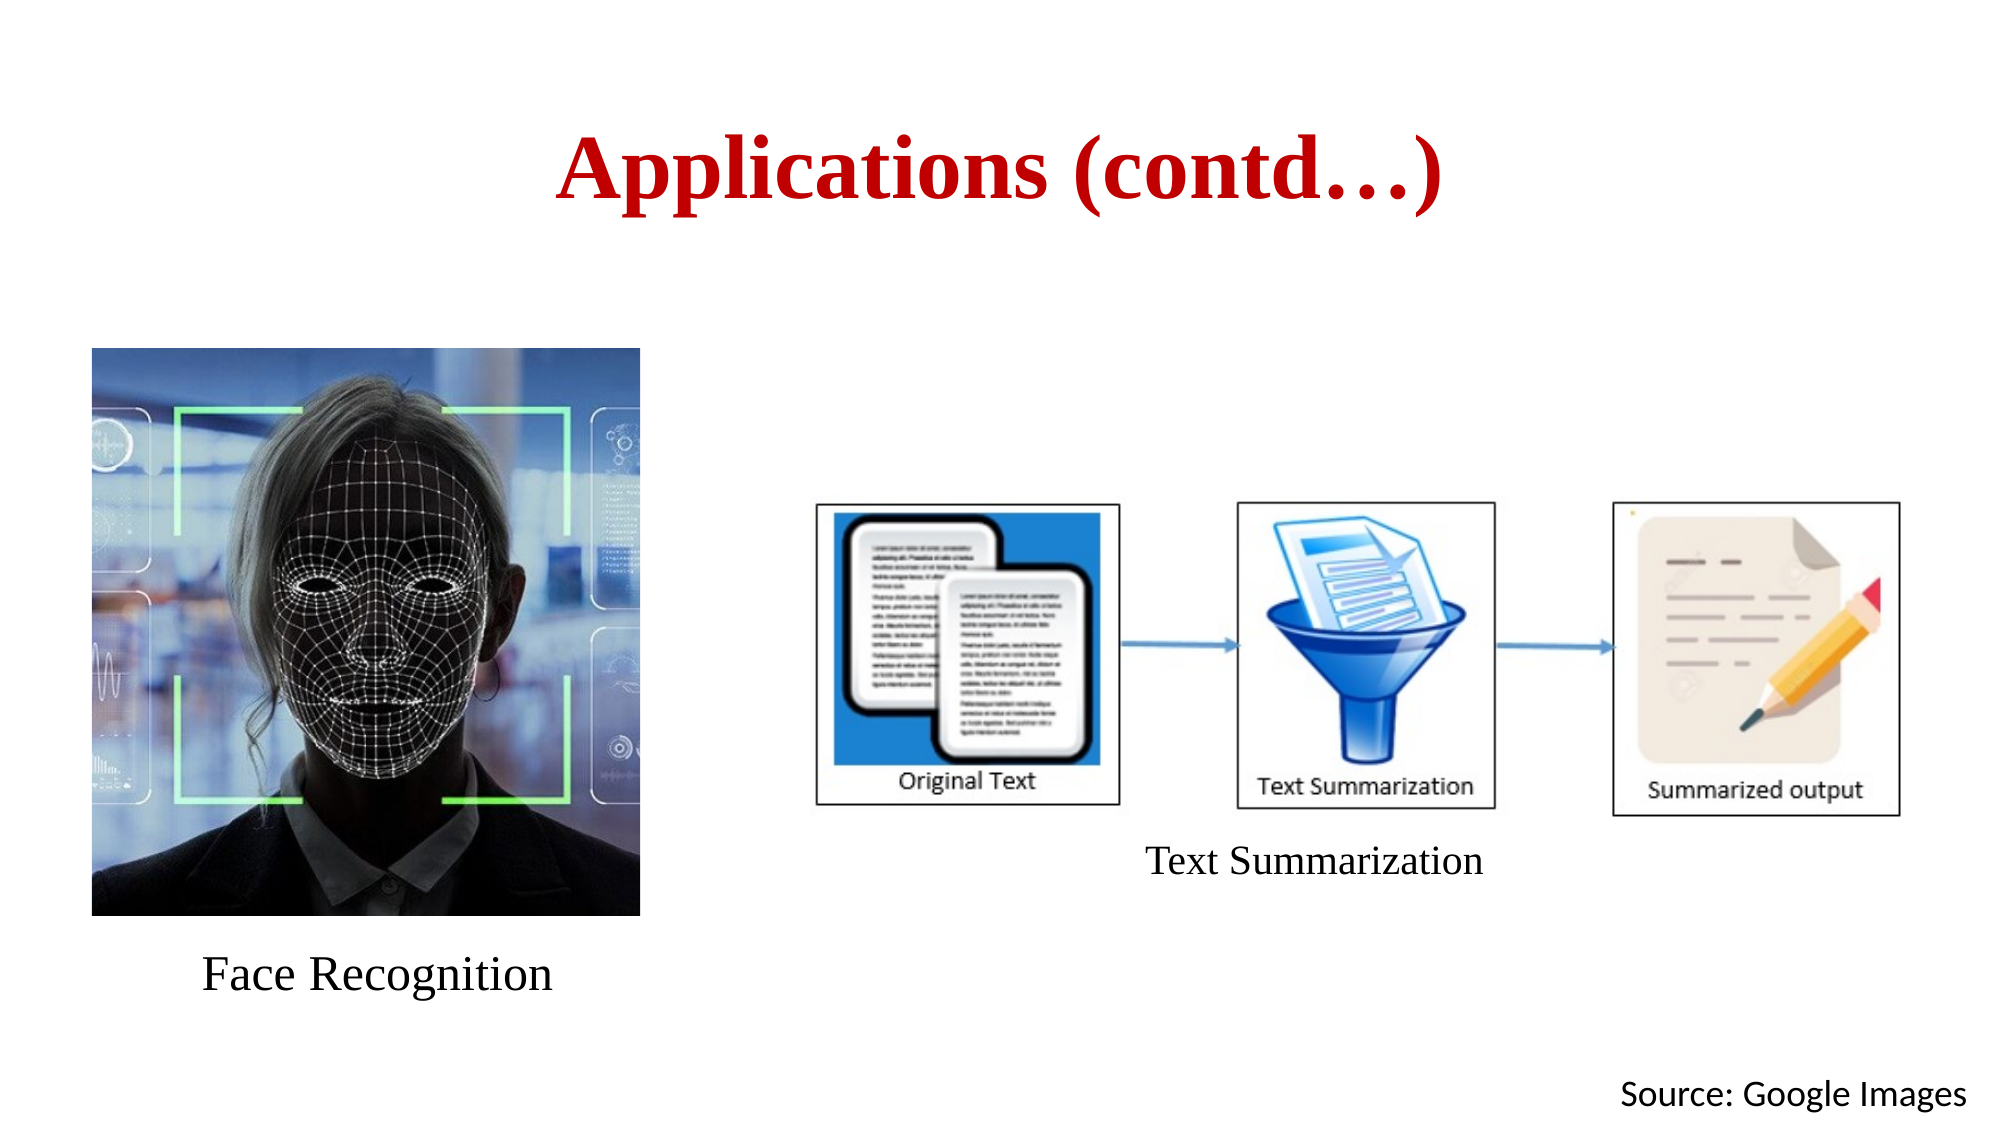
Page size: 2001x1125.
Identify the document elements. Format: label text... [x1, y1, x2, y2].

text_box Source: Google Images [1605, 1061, 1983, 1122]
text_box Face Recognition [186, 932, 580, 1008]
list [809, 495, 1910, 826]
title Applications (contd…) [137, 59, 1863, 278]
text_box Text Summarization [1130, 826, 1500, 891]
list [91, 344, 641, 916]
